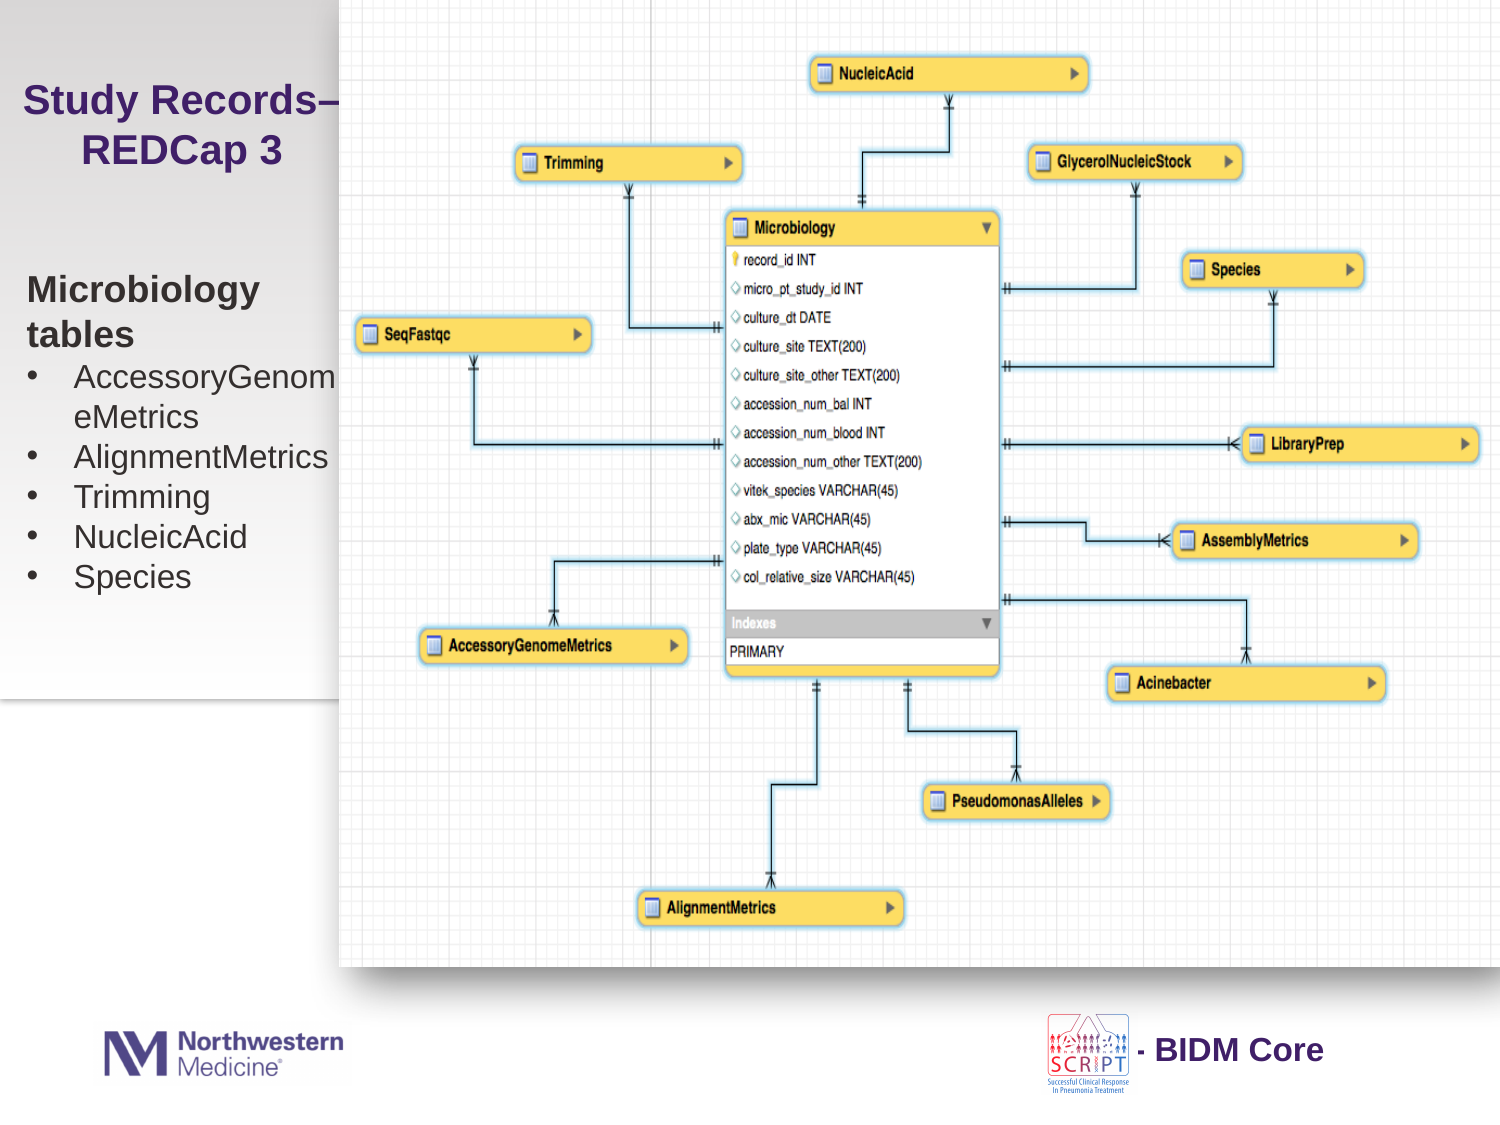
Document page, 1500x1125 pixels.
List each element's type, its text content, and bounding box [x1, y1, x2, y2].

picture [339, 0, 1500, 967]
text_box Microbiology tables AccessoryGenomeMetrics AlignmentMetrics Trimming NucleicAcid Species [11, 257, 321, 603]
text_box Study Records– REDCap 3 [0, 65, 321, 181]
picture [1041, 1011, 1138, 1095]
picture [93, 1021, 352, 1086]
